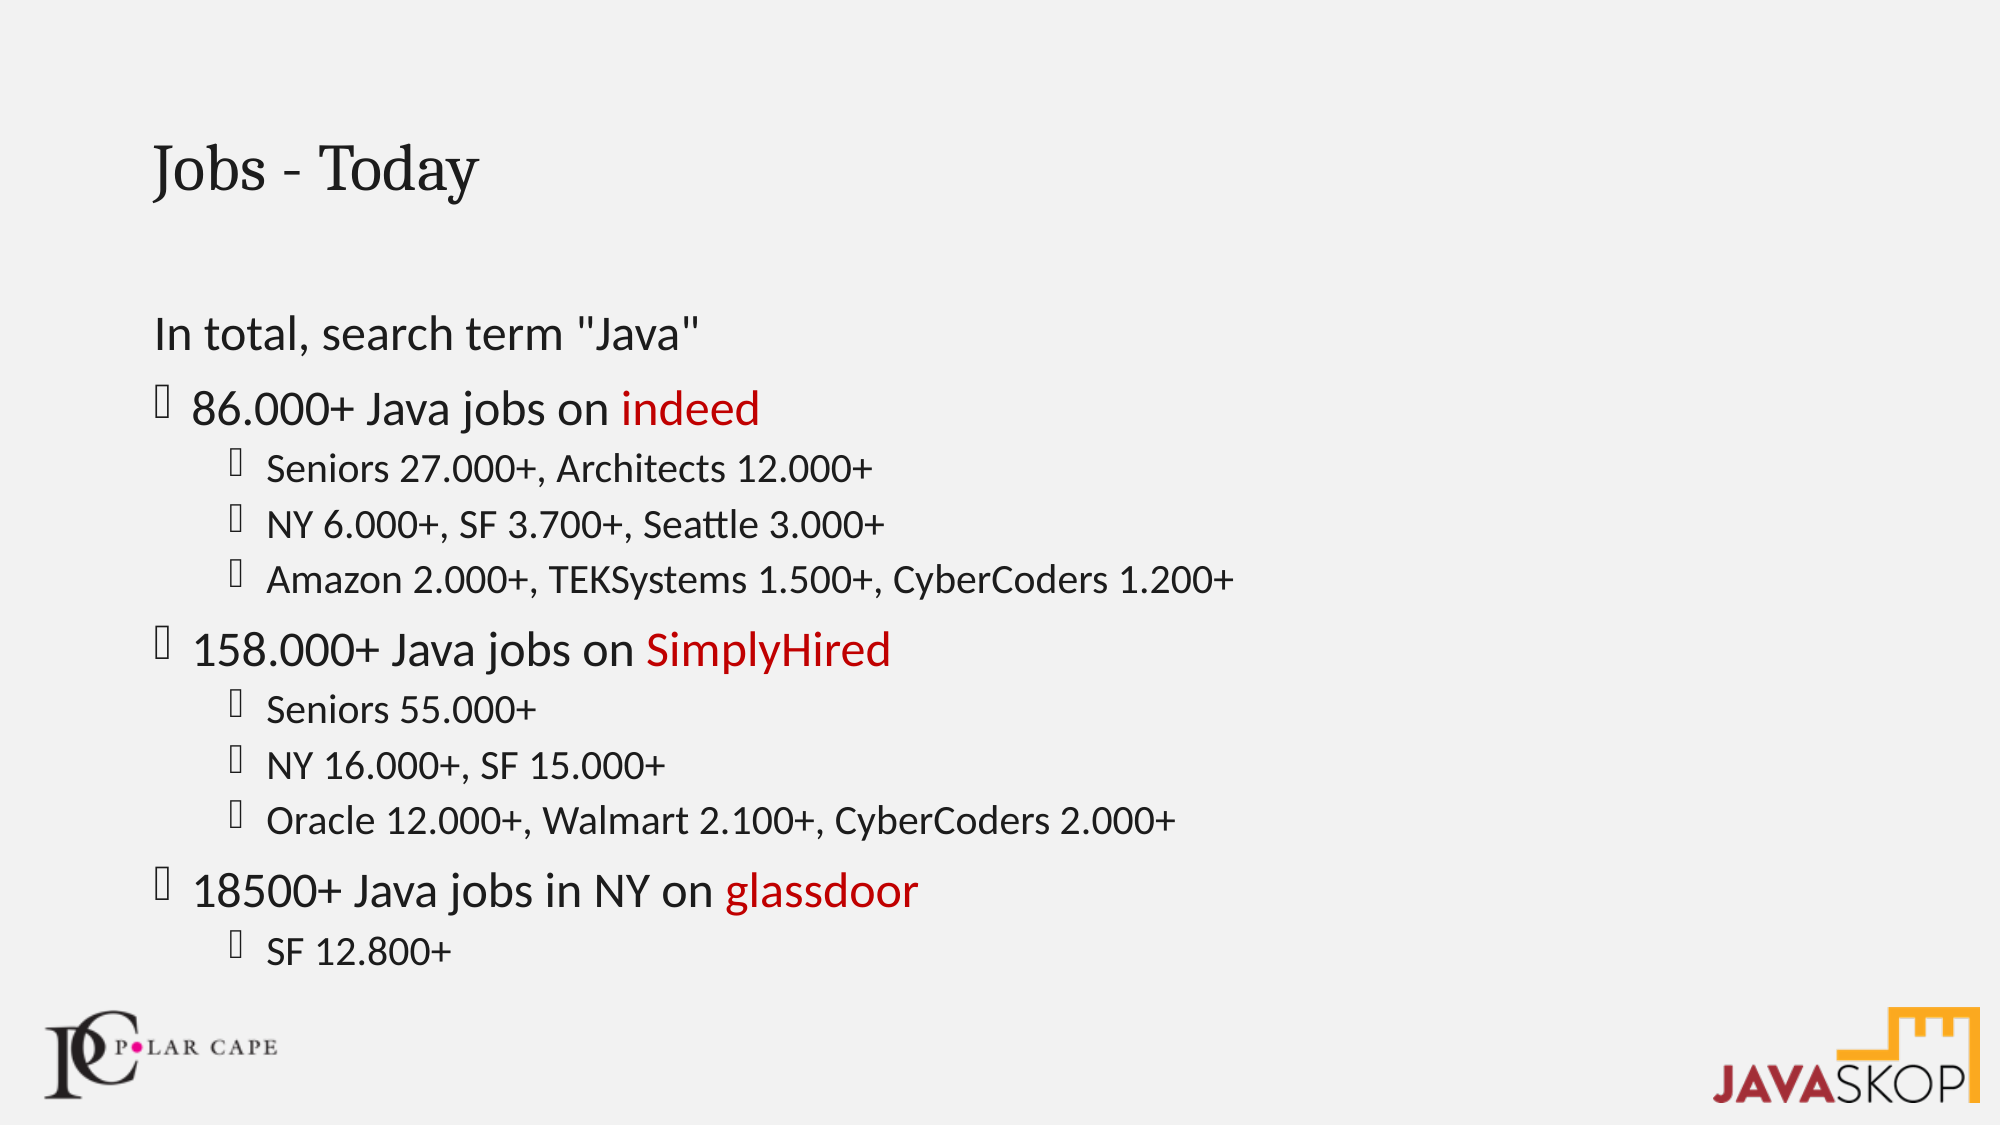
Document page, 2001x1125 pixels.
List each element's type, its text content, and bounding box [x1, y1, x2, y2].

picture [41, 1007, 281, 1103]
list In total, search term "Java" 86.000+ Java jobs on indeed Seniors 27.000+, Architects 12.000+ NY 6.000+, SF 3.700+, Seattle 3.000+ Amazon 2.000+, TEKSystems 1.500+, CyberCoders 1.200+ 158.000+ Java jobs on SimplyHired Seniors 55.000+ NY 16.000+, SF 15.000+ Oracle 12.000+, Walmart 2.100+, CyberCoders 2.000+ 18500+ Java jobs in NY on glassdoor SF 12.800+ [138, 299, 1864, 1014]
title Jobs - Today [138, 60, 1864, 278]
picture [1713, 1007, 1980, 1103]
